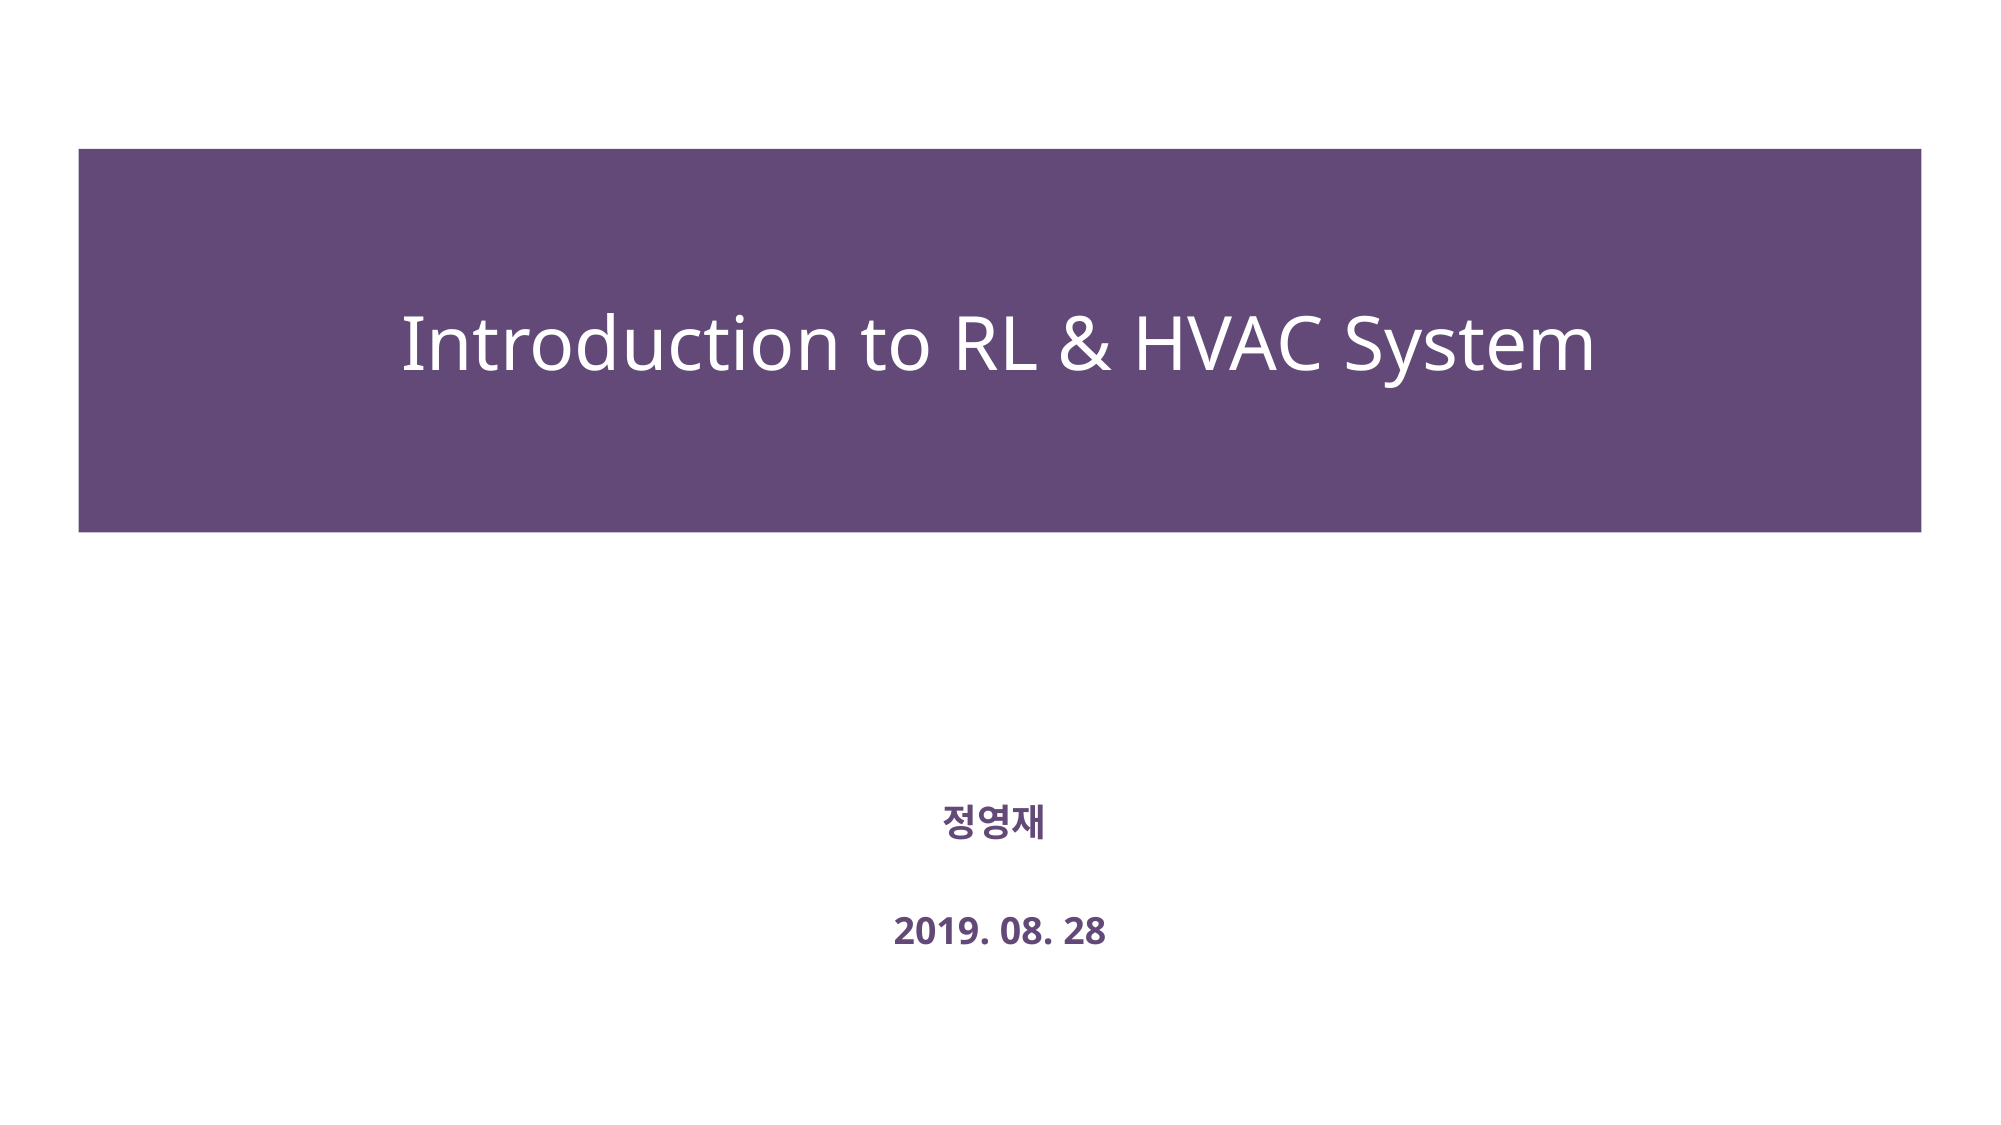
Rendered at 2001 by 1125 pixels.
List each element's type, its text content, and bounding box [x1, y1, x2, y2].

text_box Introduction to RL & HVAC System [78, 148, 1922, 533]
text_box 정영재 2019. 08. 28 [878, 791, 1122, 960]
